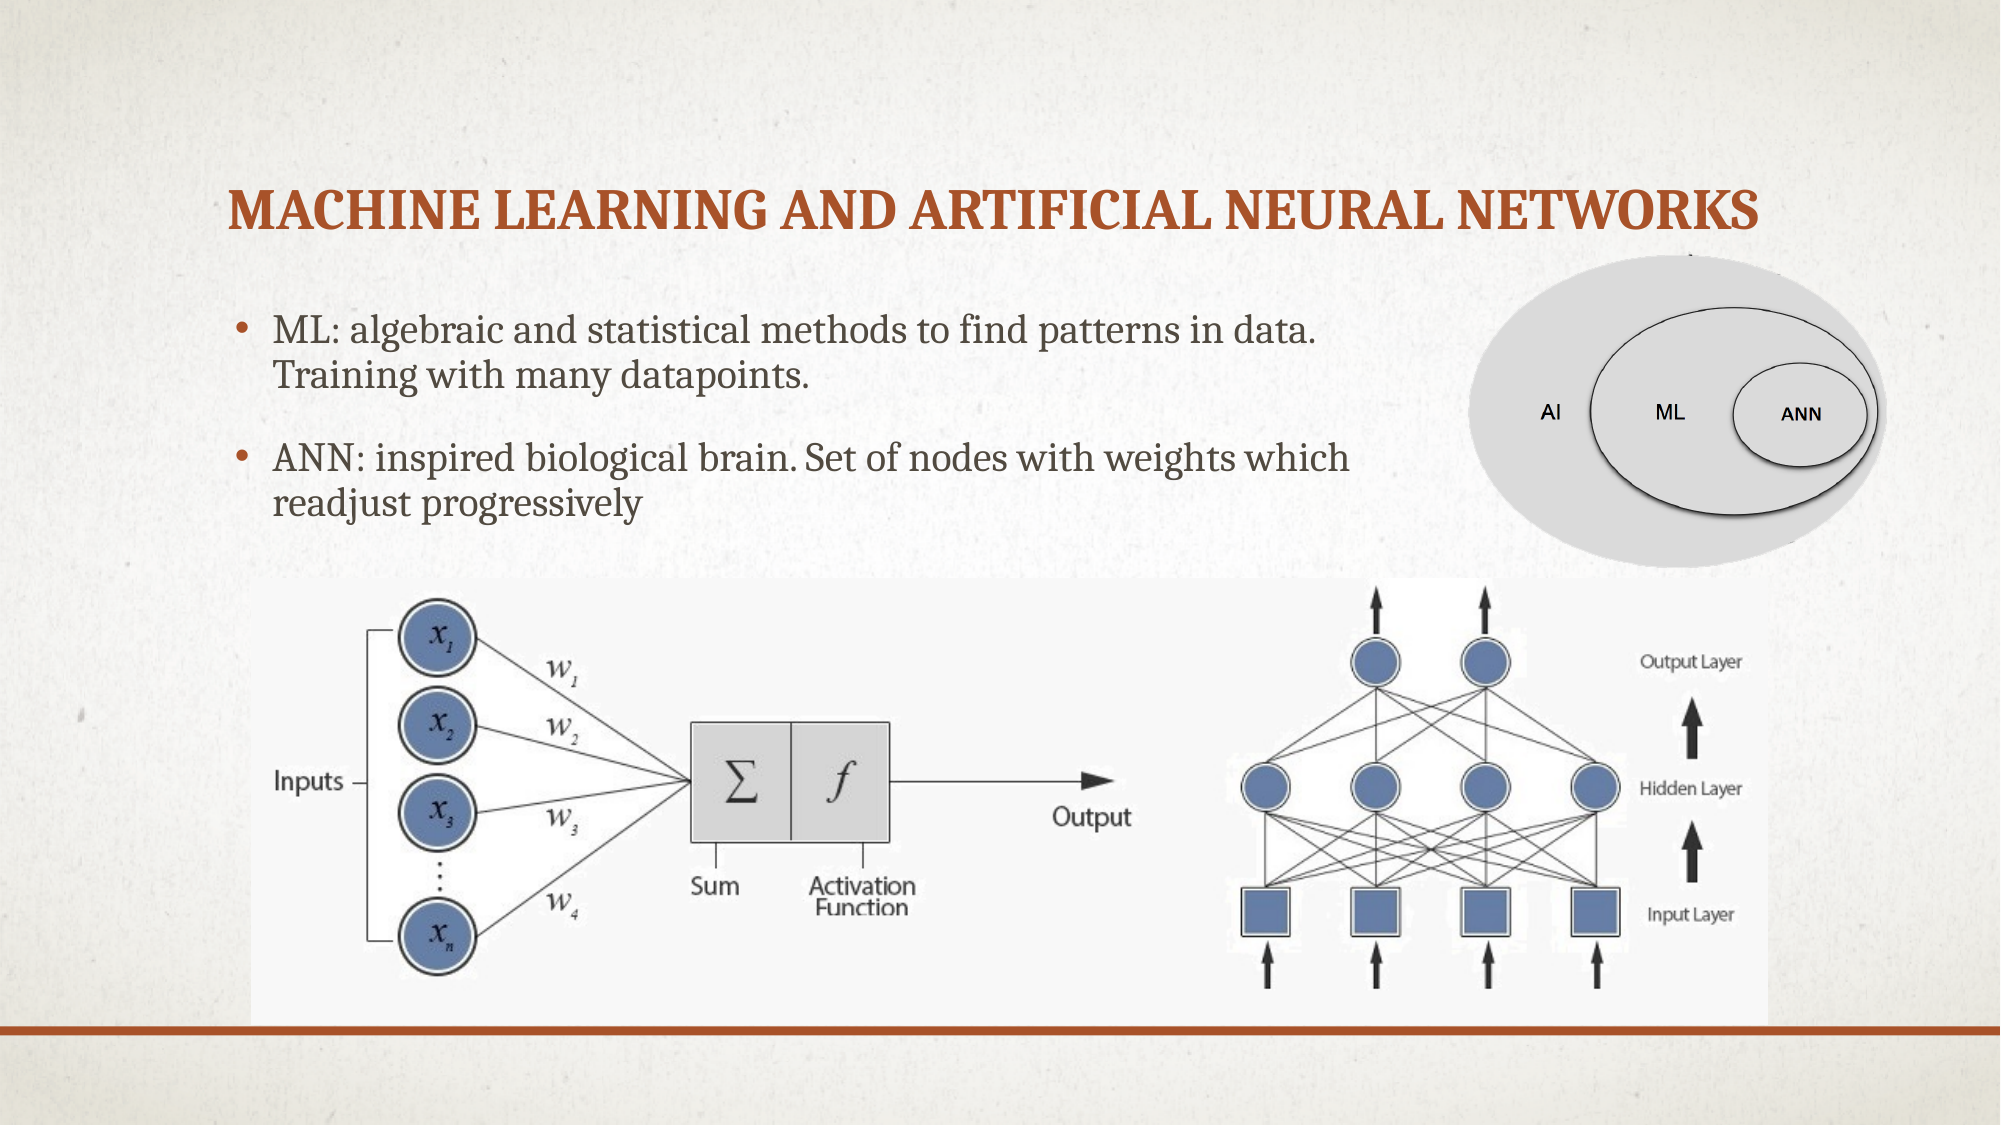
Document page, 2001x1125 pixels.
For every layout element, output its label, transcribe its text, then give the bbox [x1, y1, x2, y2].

picture [0, 0, 2001, 1125]
list ML: algebraic and statistical methods to find patterns in data. Training with many datapoints. ANN: inspired biological brain. Set of nodes with weights which readjust progressively [212, 299, 1399, 975]
title Machine learning and Artificial neural networks [212, 62, 1840, 250]
